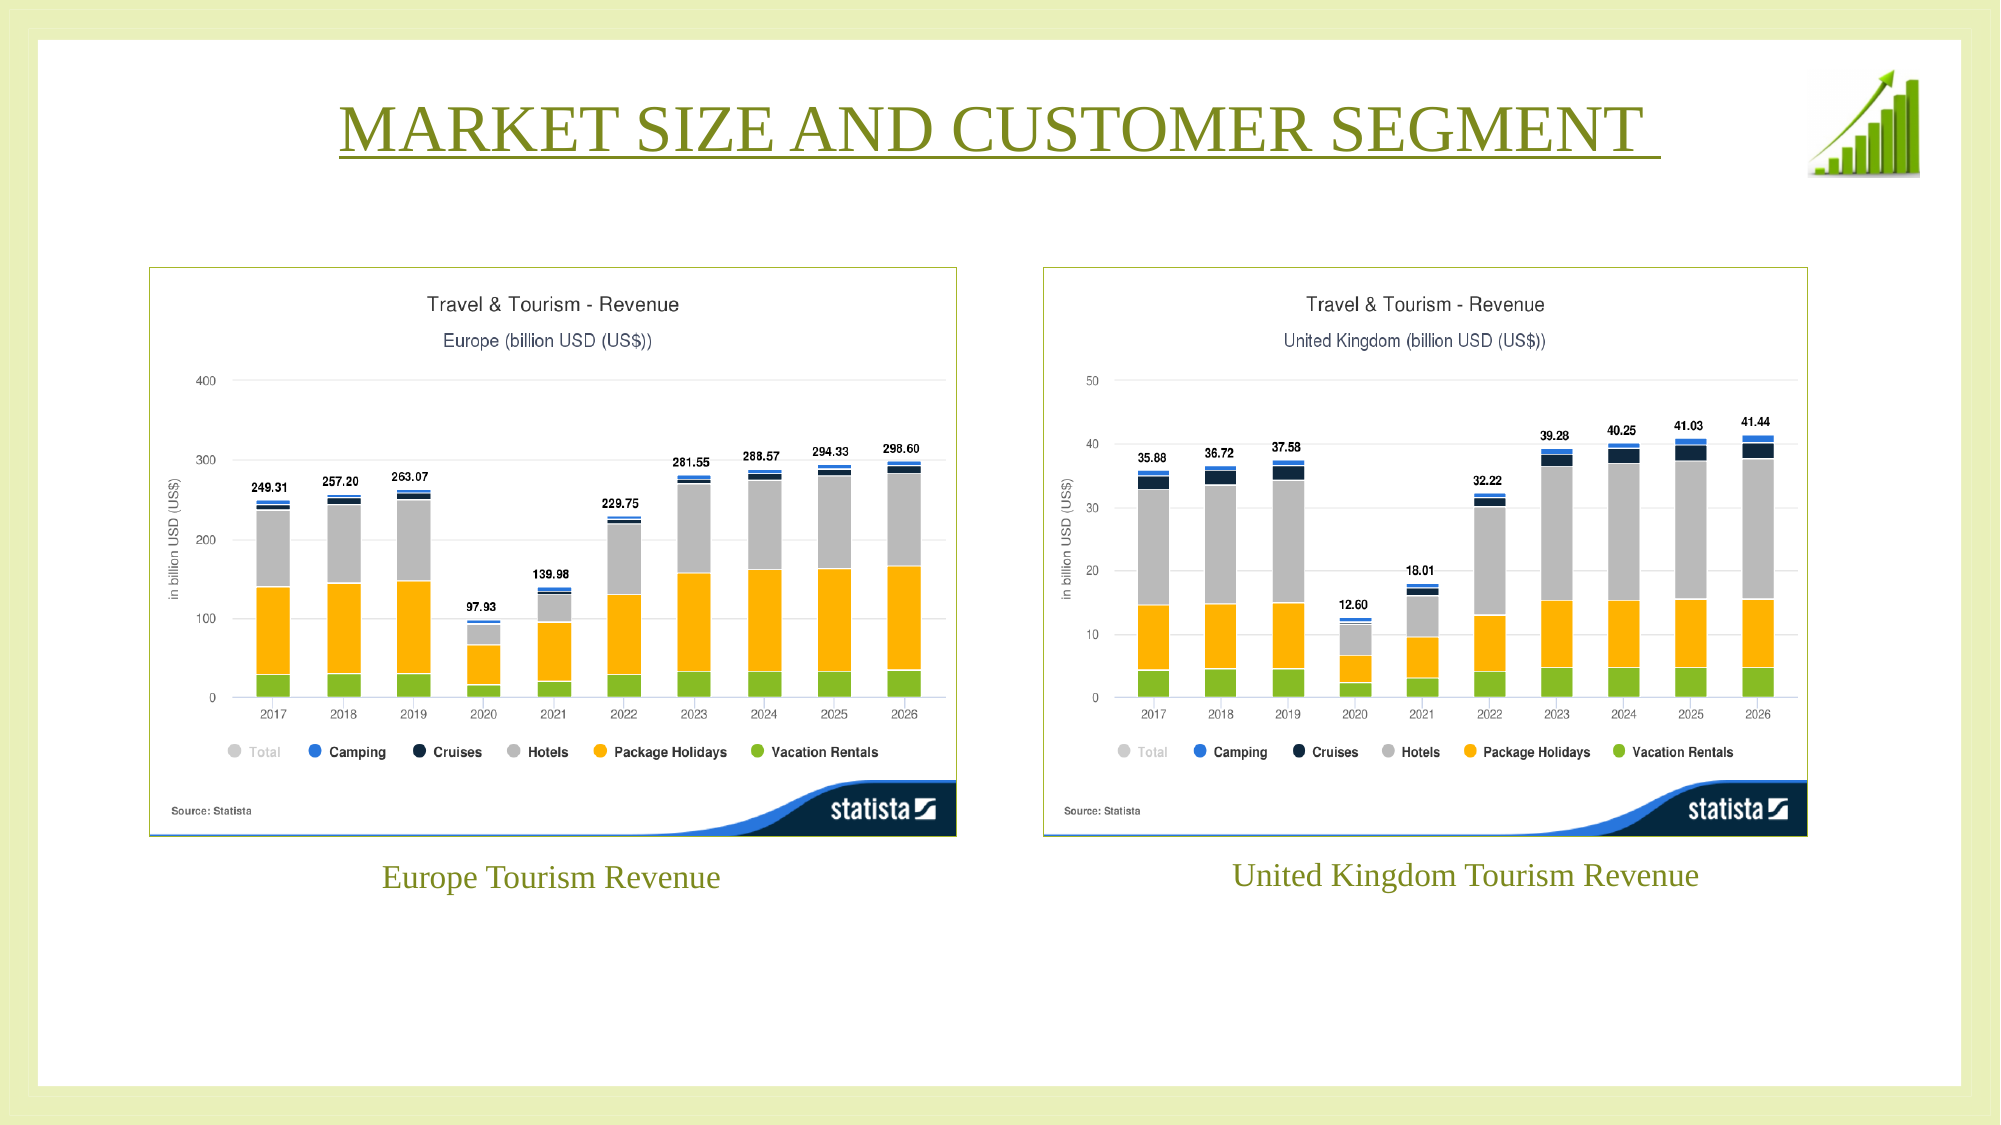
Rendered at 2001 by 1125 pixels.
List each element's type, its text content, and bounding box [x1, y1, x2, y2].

text_box Europe Tourism Revenue [274, 848, 829, 903]
picture [1043, 266, 1808, 837]
picture [148, 266, 957, 837]
picture [1807, 69, 1921, 178]
text_box United Kingdom Tourism Revenue [1189, 846, 1744, 901]
text_box MARKET SIZE AND CUSTOMER SEGMENT [166, 69, 1834, 191]
